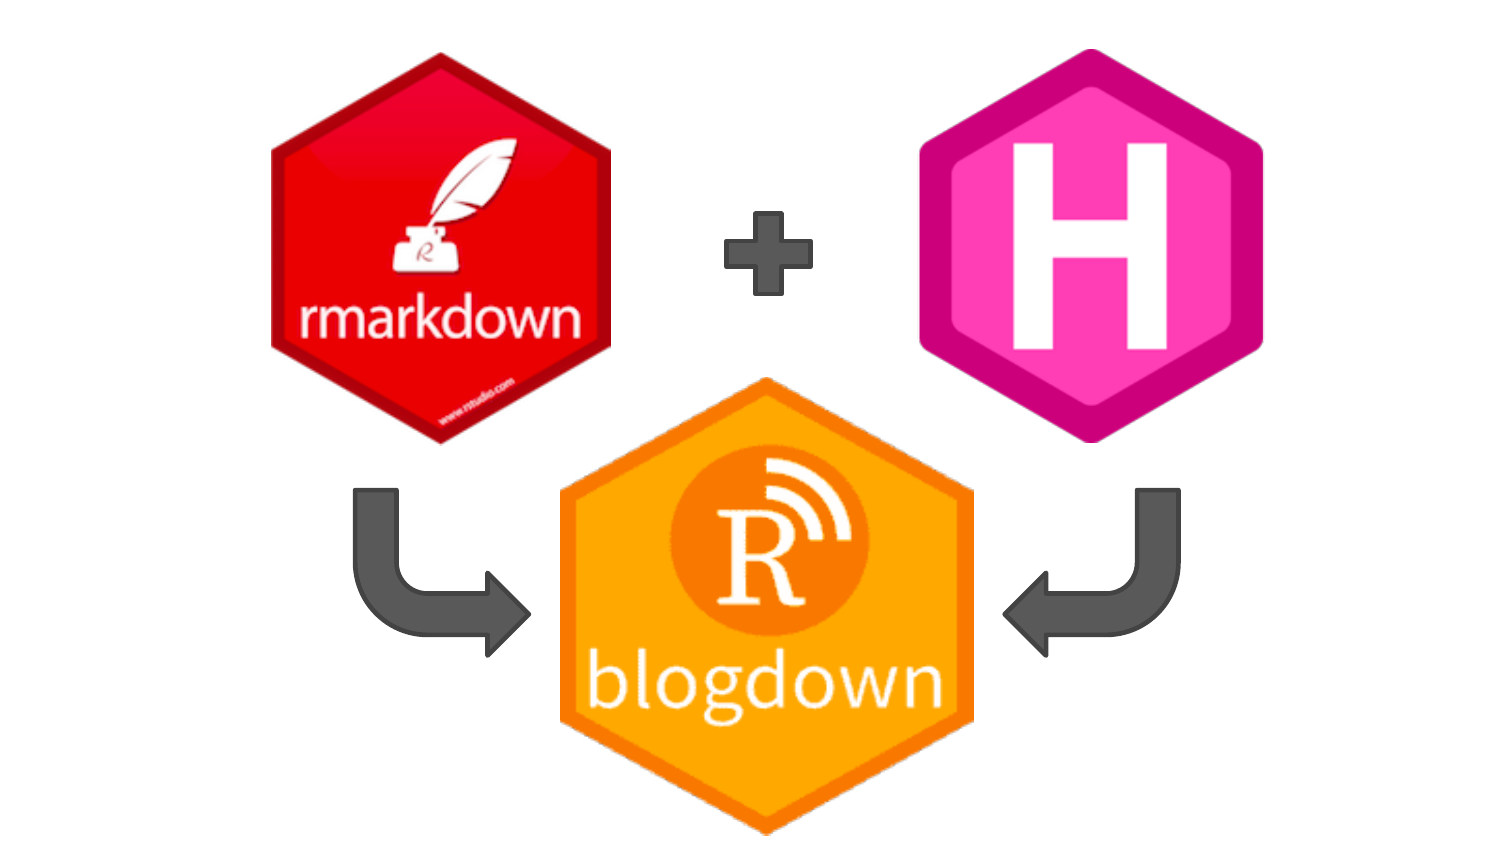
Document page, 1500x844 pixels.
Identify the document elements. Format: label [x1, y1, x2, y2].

text_box [726, 213, 811, 295]
text_box [1004, 490, 1179, 656]
text_box [355, 490, 529, 656]
picture [271, 49, 1289, 837]
